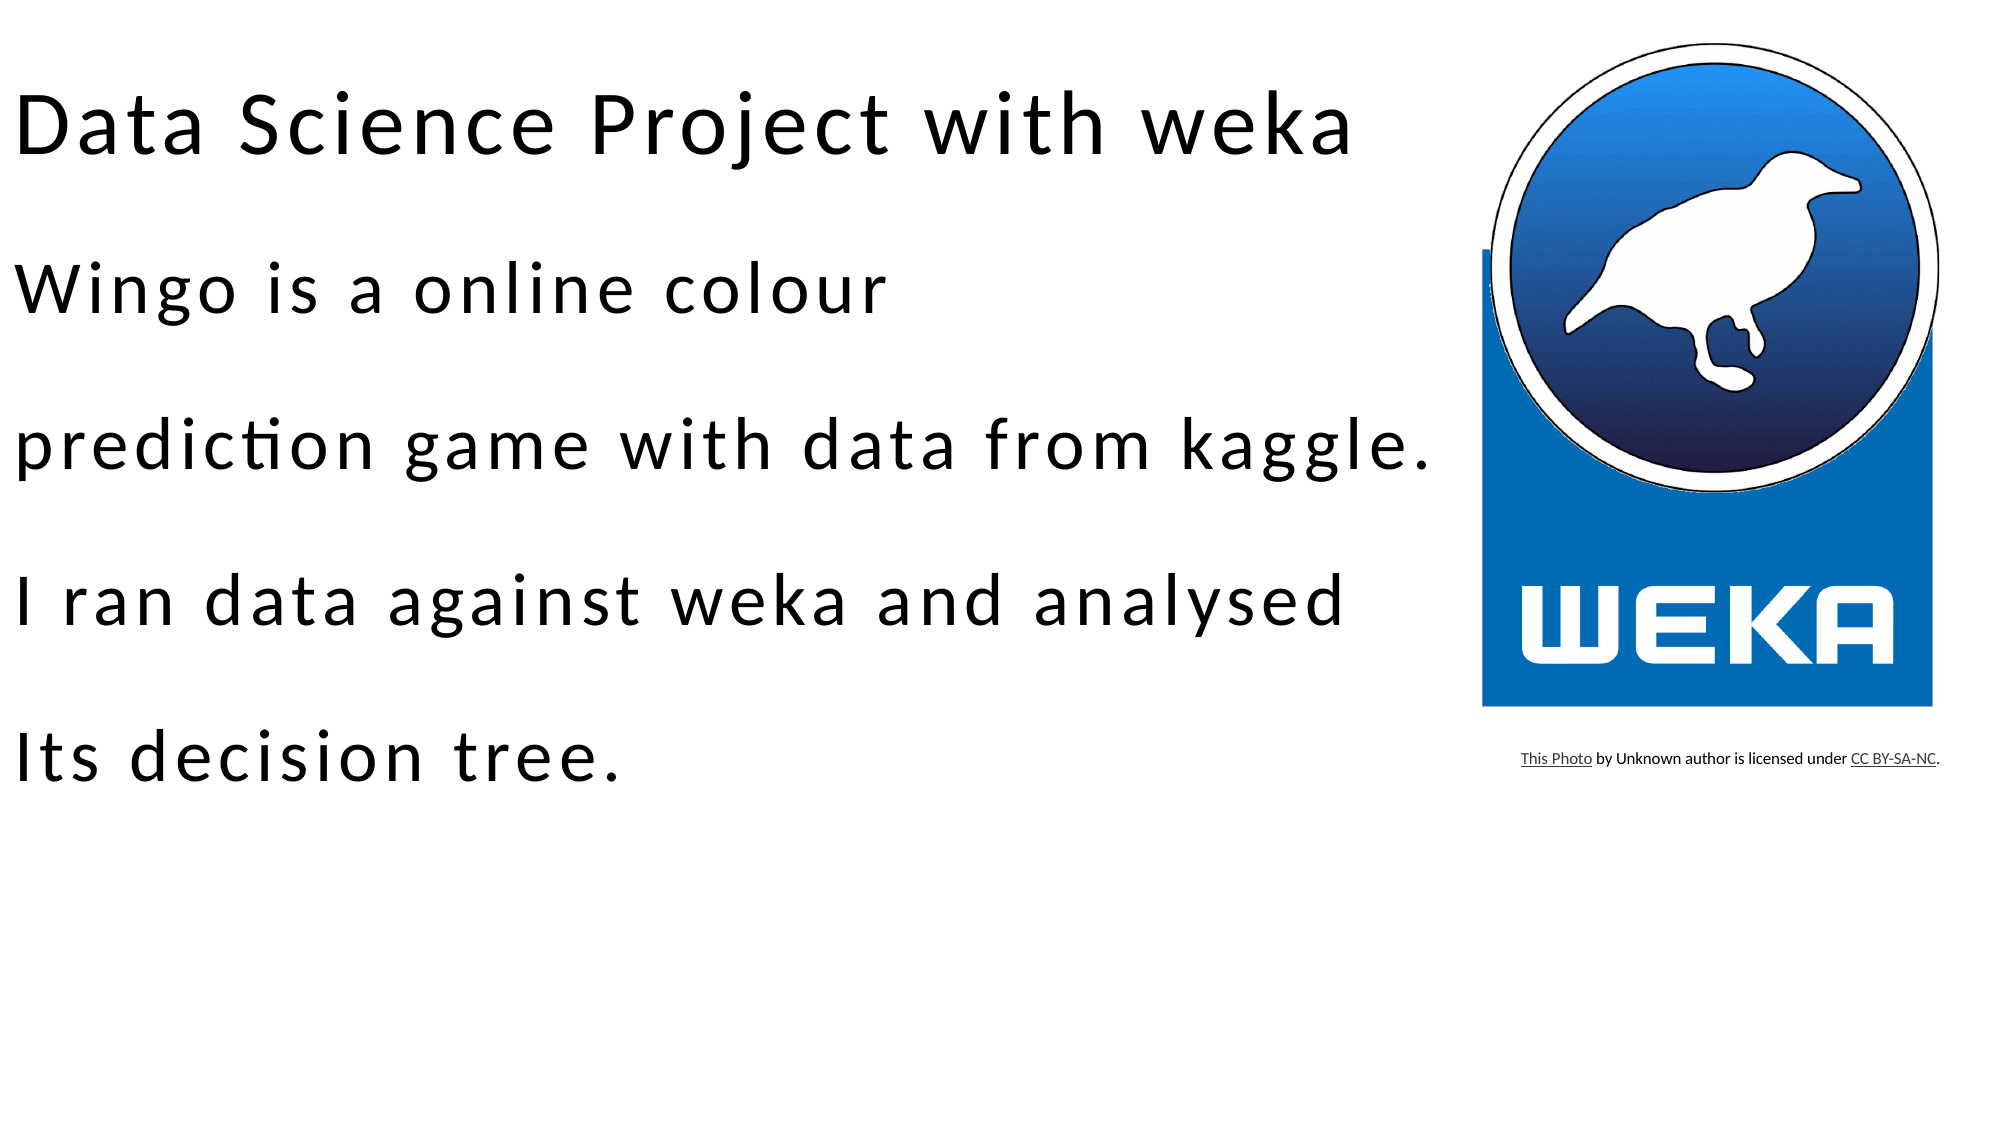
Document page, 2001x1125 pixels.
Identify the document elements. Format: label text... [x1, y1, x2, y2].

list Data Science Project with weka Wingo is a online colour prediction game with data from kaggle. I ran data against weka and analysed Its decision tree. [0, 0, 2000, 1125]
text_box This Photo by Unknown author is licensed under CC BY-SA-NC. [1506, 740, 1957, 793]
picture [1482, 42, 1940, 707]
